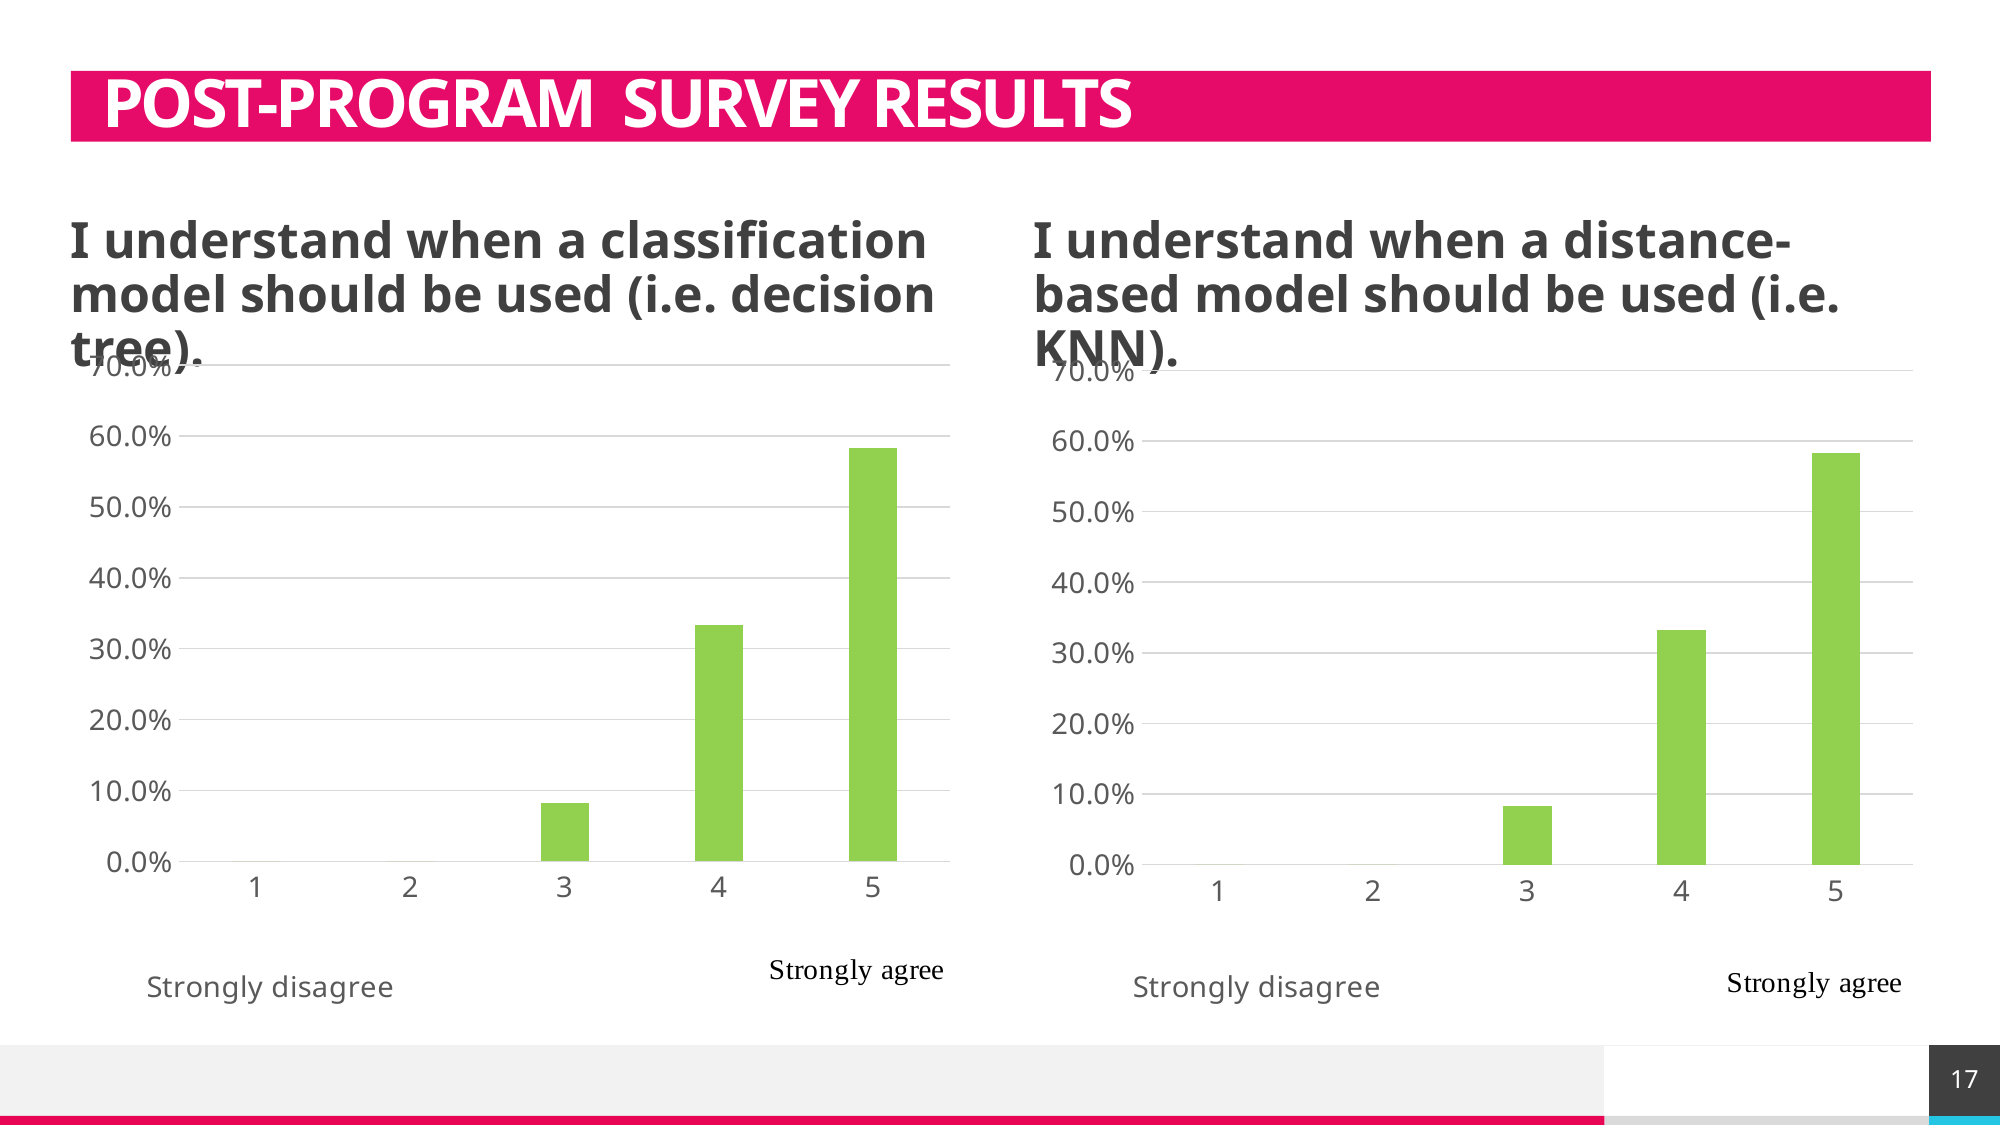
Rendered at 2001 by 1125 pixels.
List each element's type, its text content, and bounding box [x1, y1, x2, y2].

list I understand when a distance-based model should be used (i.e. KNN). [1033, 215, 1932, 308]
chart [1033, 337, 1932, 1016]
list [1033, 331, 1932, 337]
list I understand when a classification model should be used (i.e. decision tree). [70, 215, 969, 308]
slide_number 17 [1929, 1045, 2000, 1116]
title POST-PROGRAM SURVEY RESULTS [70, 70, 1931, 142]
chart [70, 331, 969, 1016]
